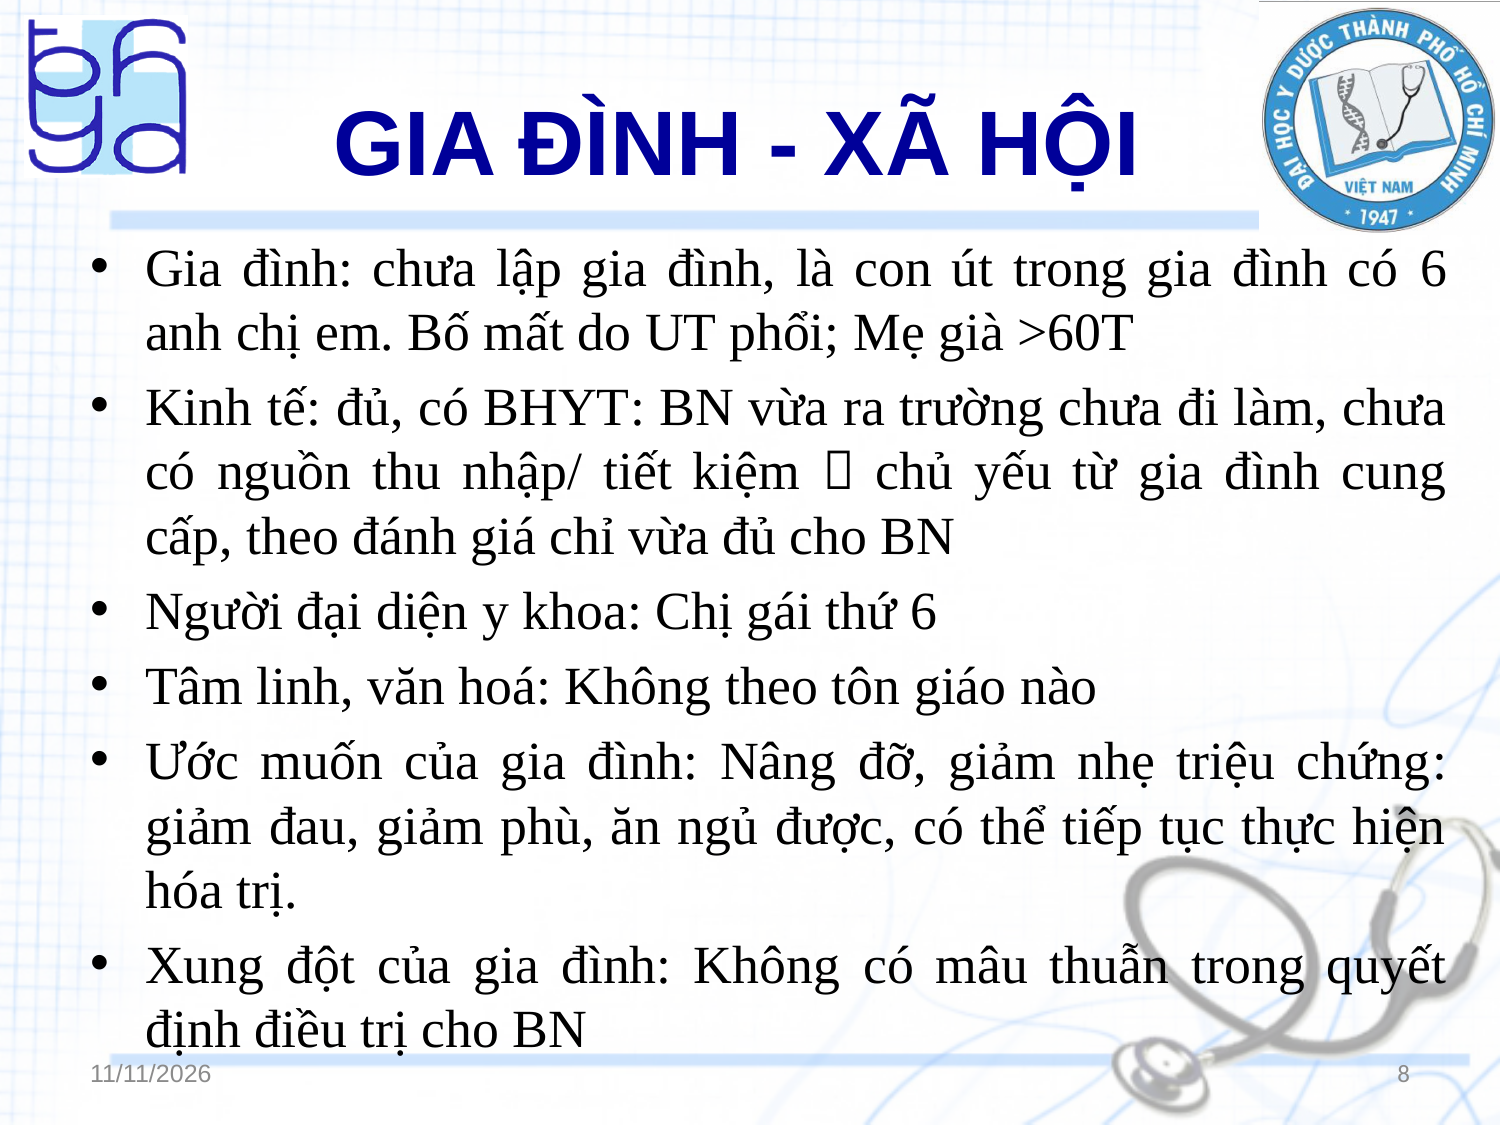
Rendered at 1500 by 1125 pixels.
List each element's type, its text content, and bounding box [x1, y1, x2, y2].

title GIA ĐÌNH - XÃ HỘI [75, 45, 1254, 224]
slide_number 8 [1074, 1042, 1425, 1103]
picture [1259, 0, 1500, 235]
picture [24, 14, 188, 178]
list Gia đình: chưa lập gia đình, là con út trong gia đình có 6 anh chị em. Bố mất do UT phổi; Mẹ già >60T Kinh tế: đủ, có BHYT: BN vừa ra trường chưa đi làm, chưa có nguồn thu nhập/ tiết kiệm  chủ yếu từ gia đình cung cấp, theo đánh giá chỉ vừa đủ cho BN Người đại diện y khoa: Chị gái thứ 6 Tâm linh, văn hoá: Không theo tôn giáo nào Ước muốn của gia đình: Nâng đỡ, giảm nhẹ triệu chứng: giảm đau, giảm phù, ăn ngủ được, có thể tiếp tục thực hiện hóa trị. Xung đột của gia đình: Không có mâu thuẫn trong quyết định điều trị cho BN [75, 224, 1463, 1075]
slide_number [75, 1042, 425, 1103]
